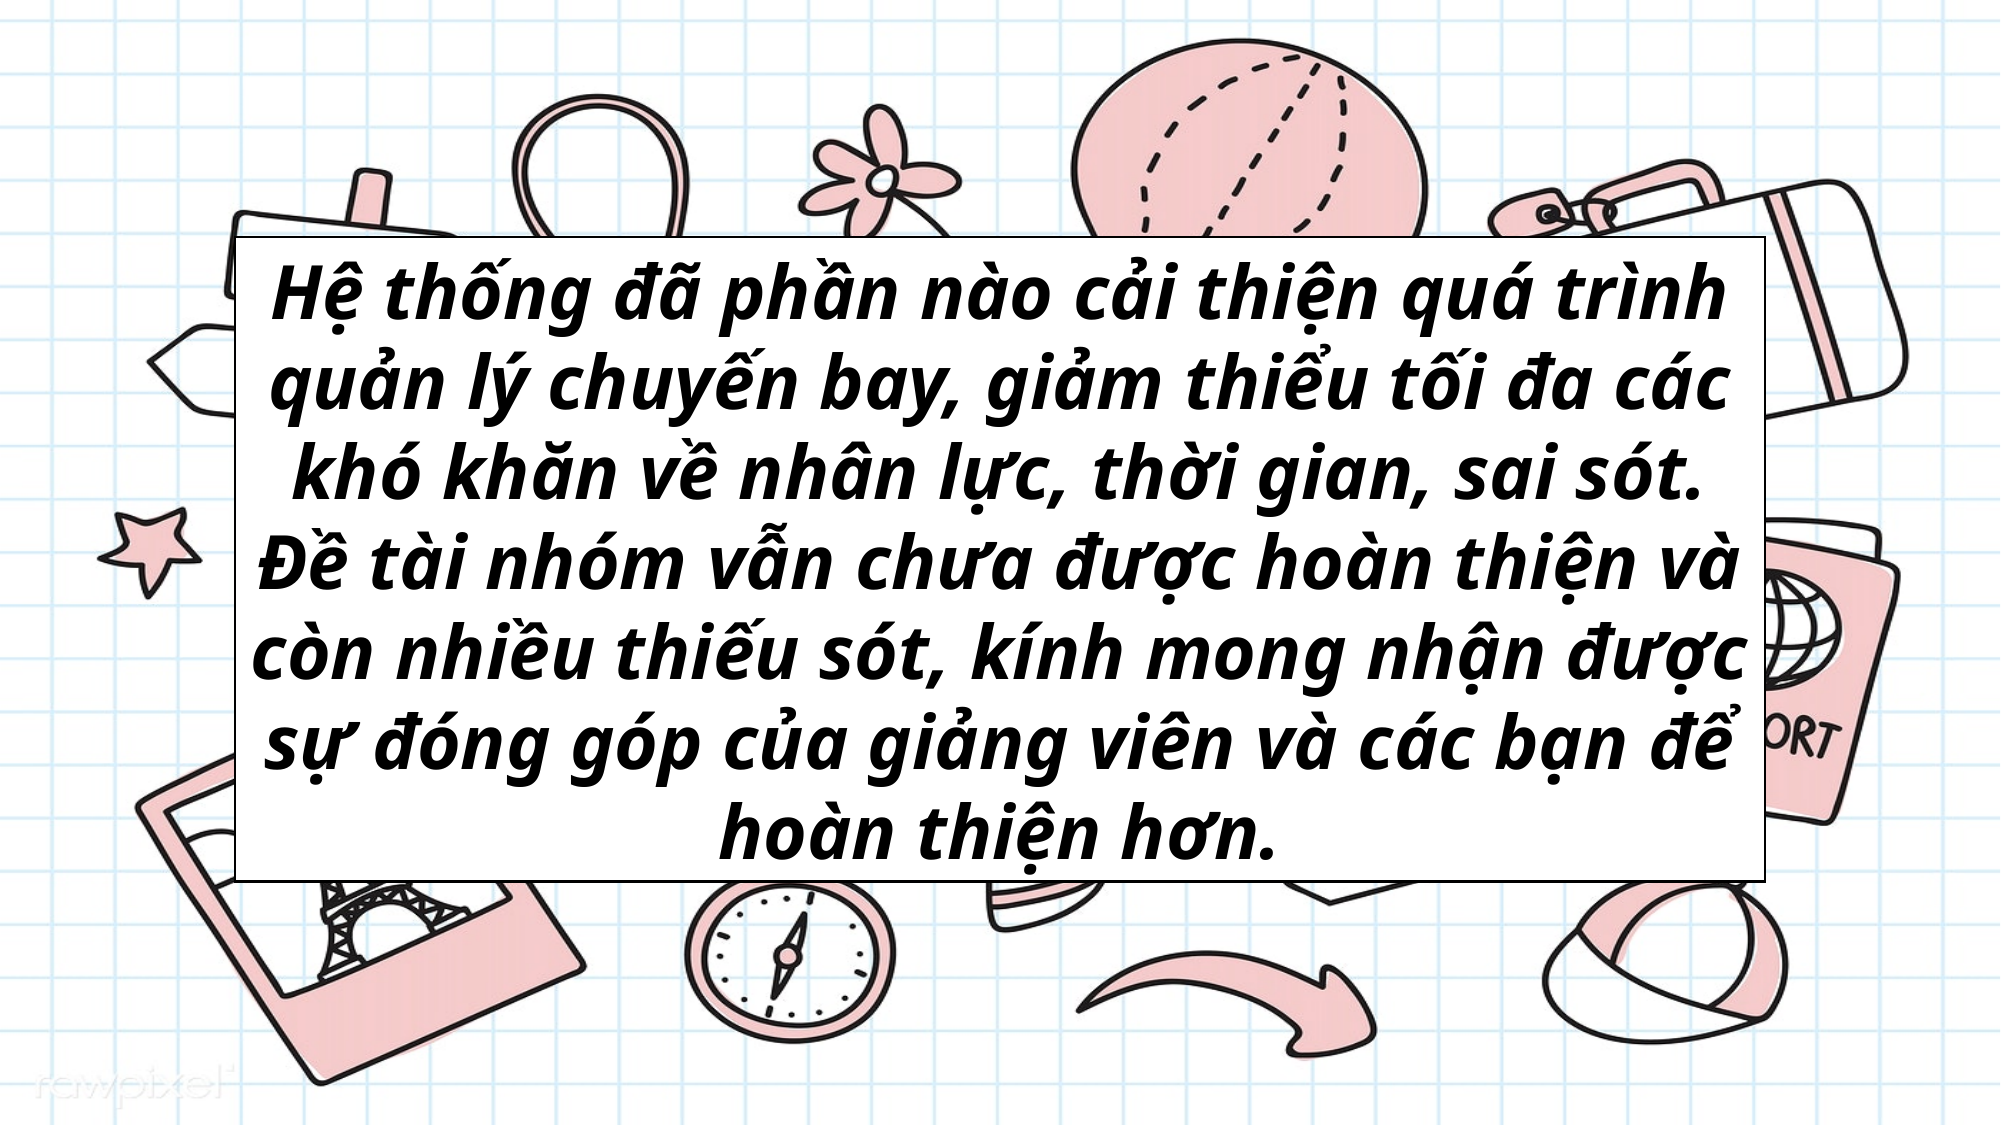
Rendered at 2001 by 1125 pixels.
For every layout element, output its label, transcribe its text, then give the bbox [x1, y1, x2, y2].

picture [0, 0, 2001, 1125]
text_box Hệ thống đã phần nào cải thiện quá trình quản lý chuyến bay, giảm thiểu tối đa các khó khăn về nhân lực, thời gian, sai sót. Đề tài nhóm vẫn chưa được hoàn thiện và còn nhiều thiếu sót, kính mong nhận được sự đóng góp của giảng viên và các bạn để hoàn thiện hơn. [234, 236, 1766, 883]
